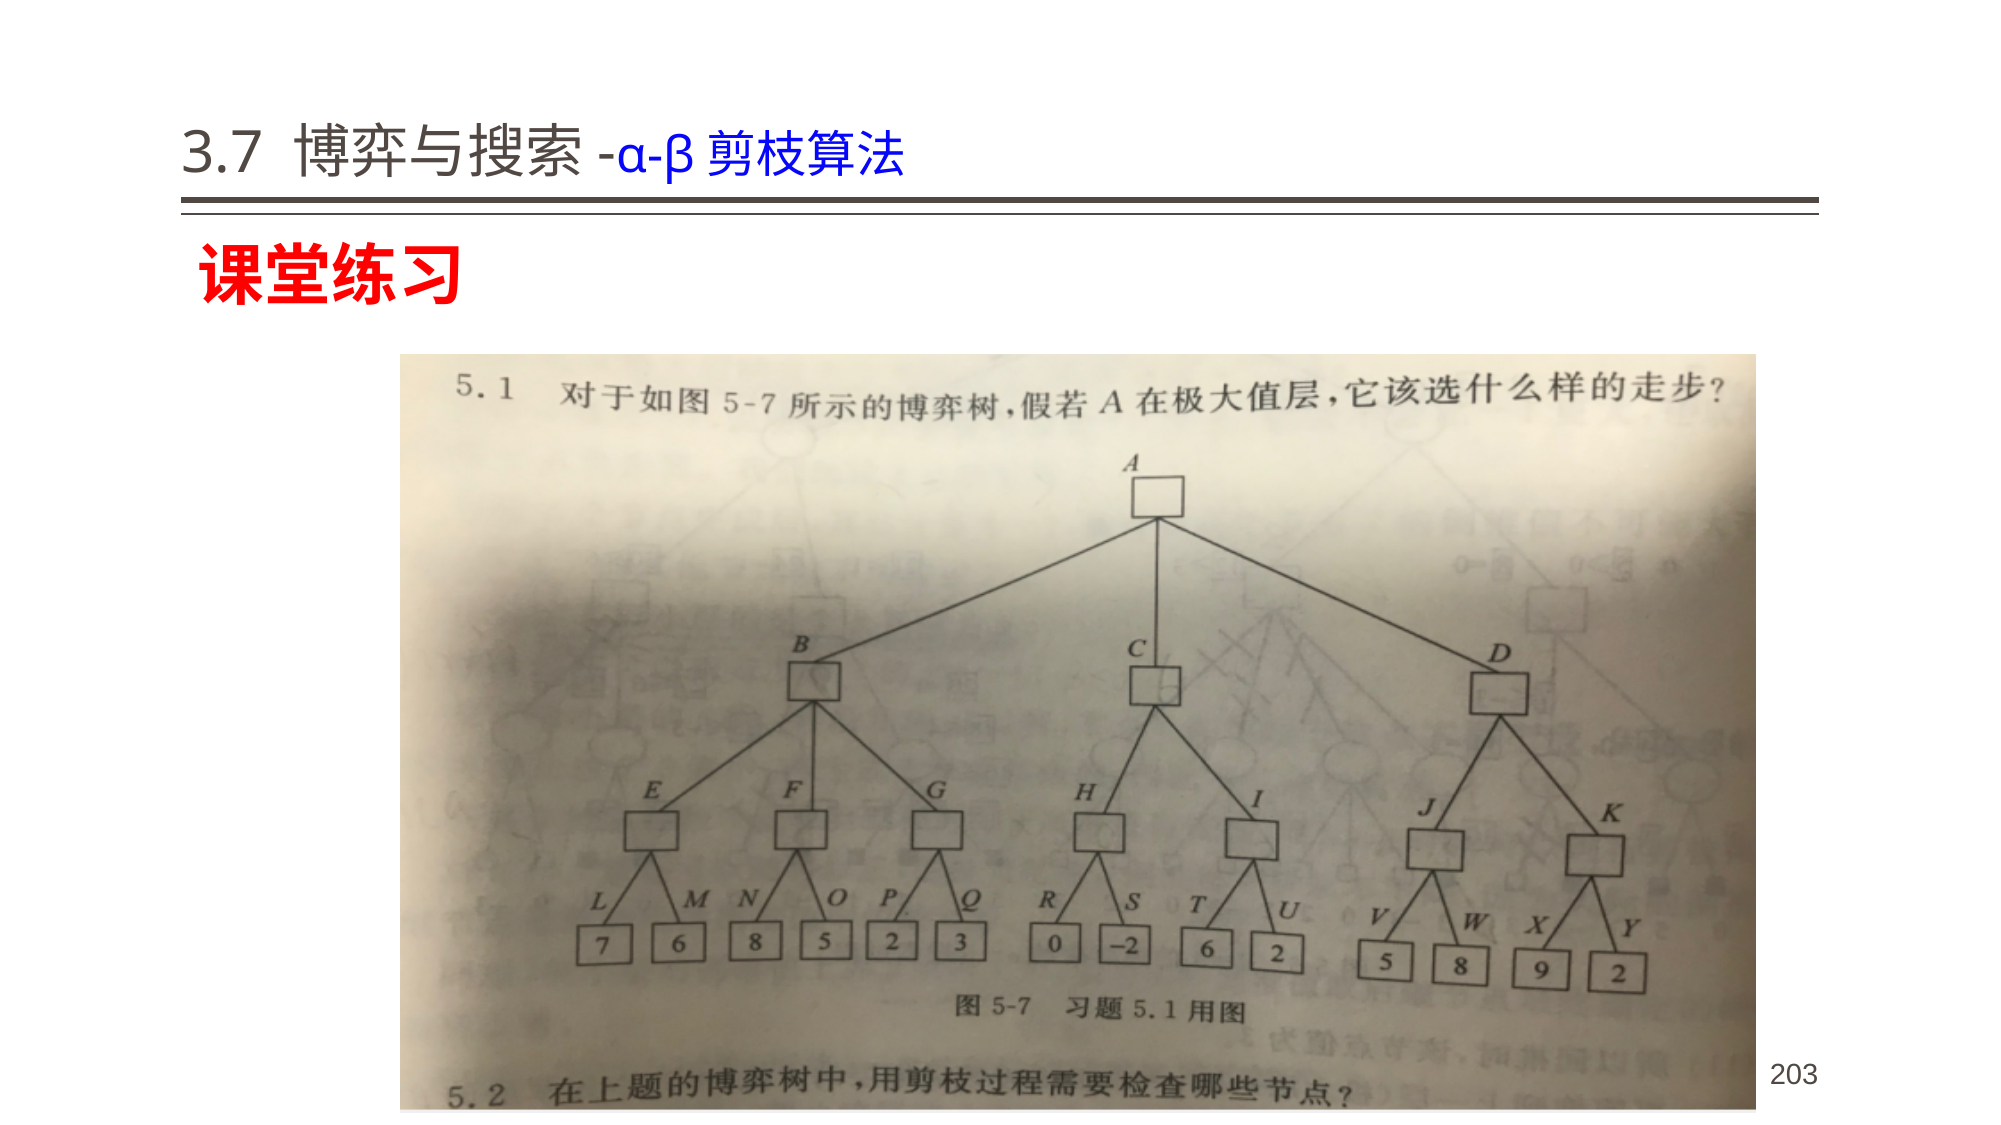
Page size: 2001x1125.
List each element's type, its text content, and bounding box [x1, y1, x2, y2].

text_box 课堂练习 [183, 225, 480, 321]
title 3.7 博弈与搜索-α-β剪枝算法 [181, 12, 1819, 193]
slide_number 203 [1760, 1042, 1819, 1103]
picture [400, 354, 1756, 1113]
